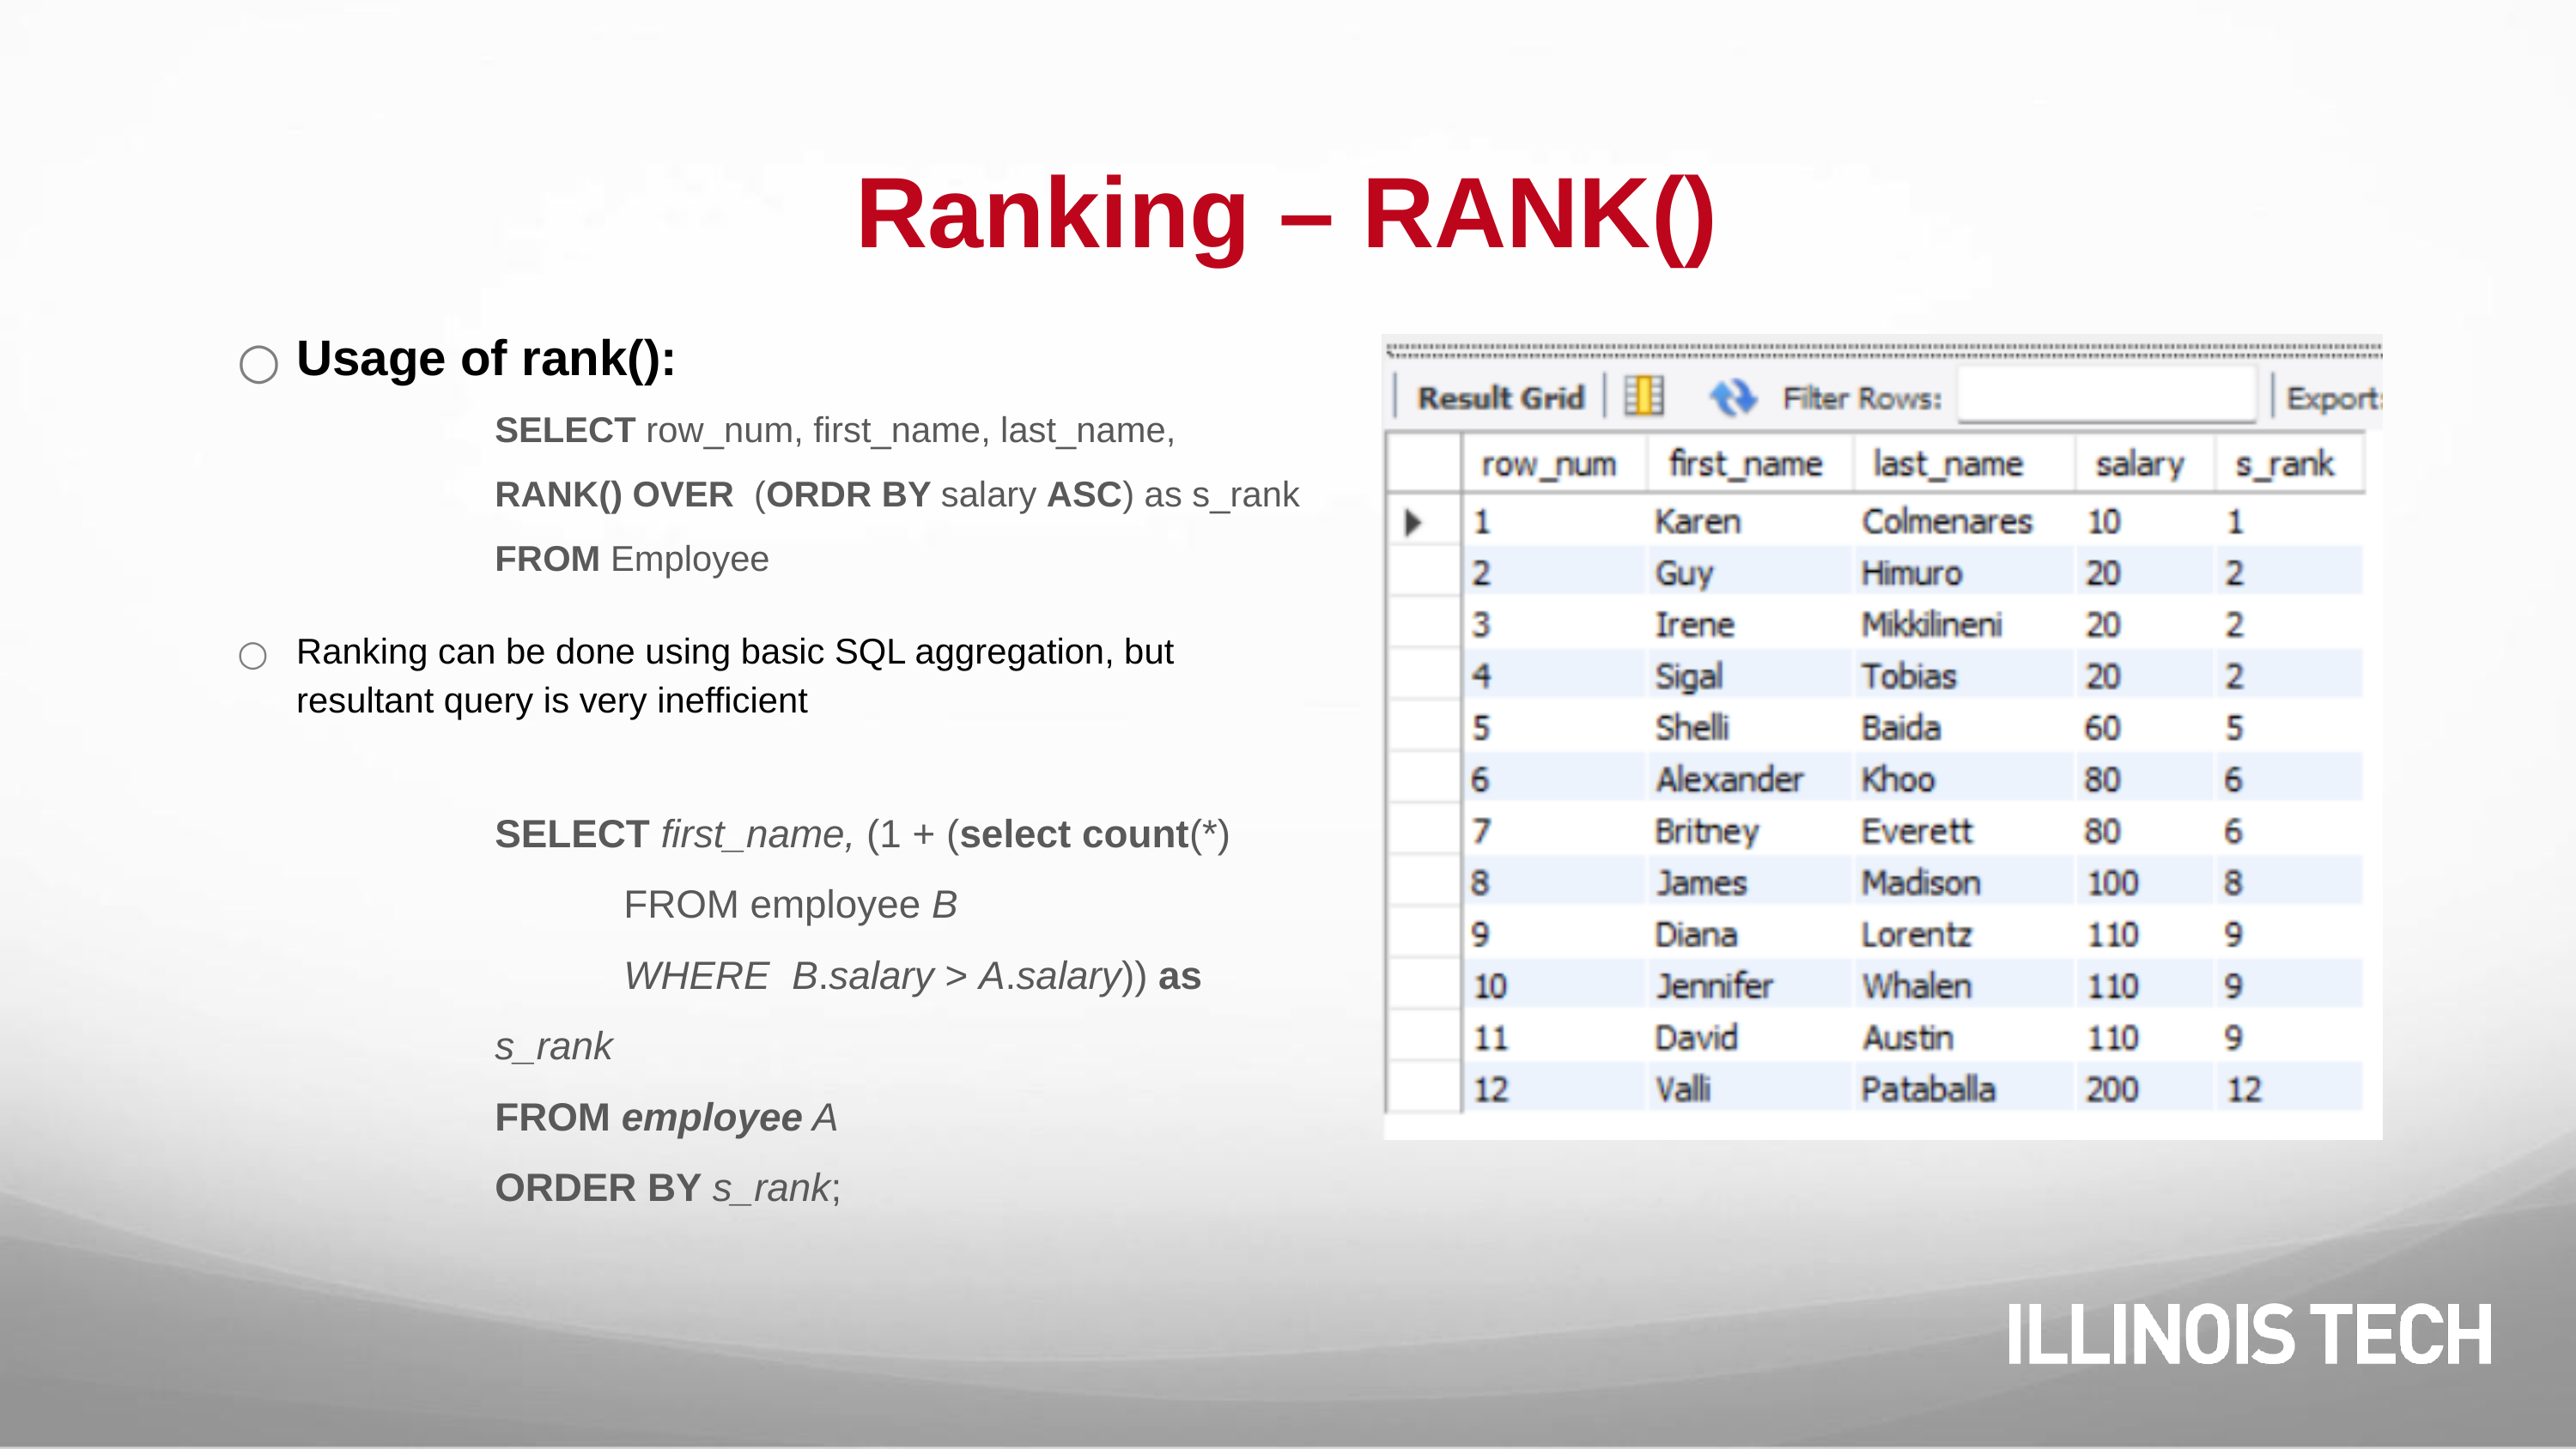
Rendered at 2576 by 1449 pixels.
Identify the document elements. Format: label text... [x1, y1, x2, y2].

list Usage of rank(): SELECT row_num, first_name, last_name, RANK() OVER (ORDR BY salary ASC) as s_rank FROM Employee Ranking can be done using basic SQL aggregation, but resultant query is very inefficient SELECT first_name, (1 + (select count(*) FROM employee B WHERE B.salary > A.salary)) as s_rank FROM employee A ORDER BY s_rank; [155, 288, 1315, 1355]
title Ranking – RANK() [155, 56, 2421, 275]
picture [0, 0, 2576, 1449]
